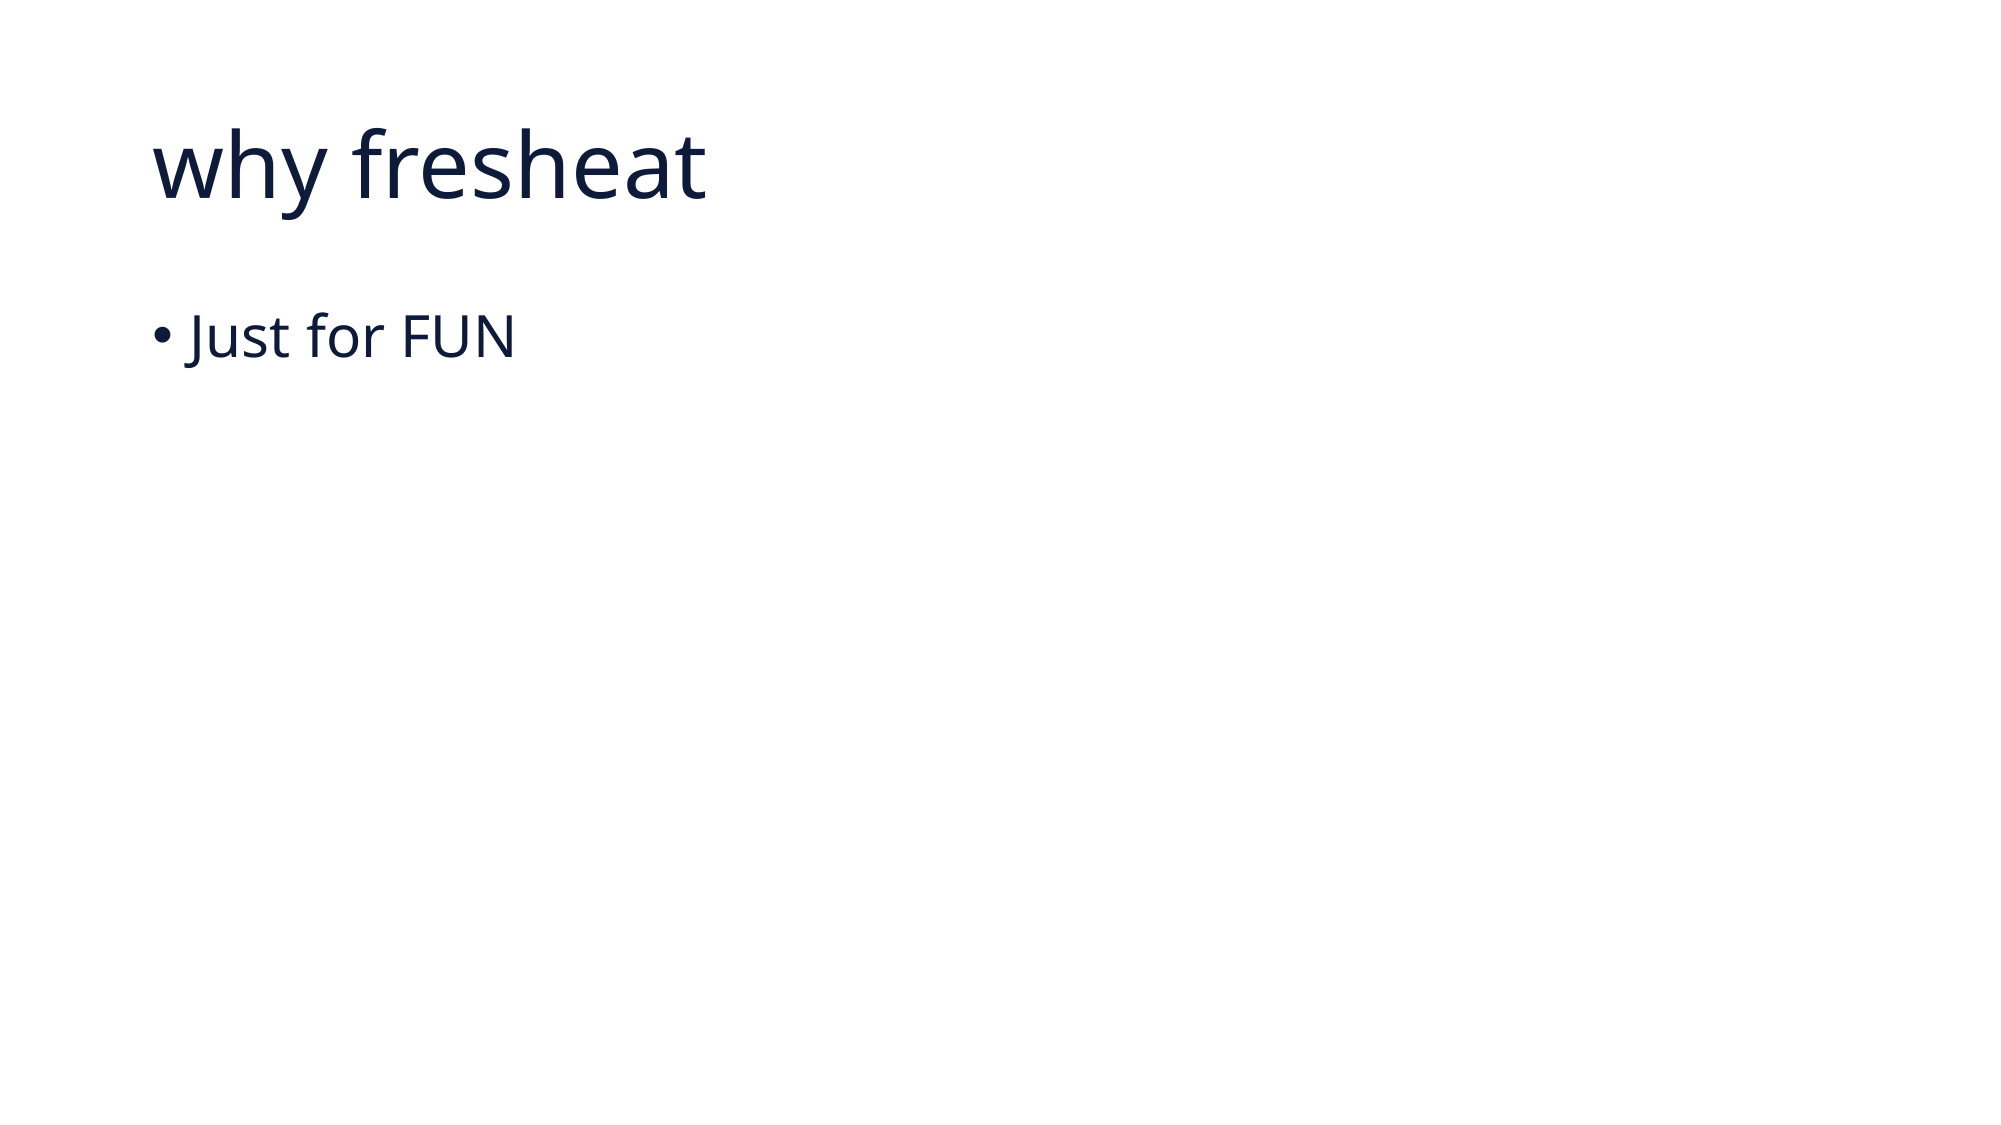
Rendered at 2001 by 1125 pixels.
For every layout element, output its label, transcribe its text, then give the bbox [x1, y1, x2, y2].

list Just for FUN [137, 299, 1863, 1014]
title why fresheat [137, 59, 1863, 278]
